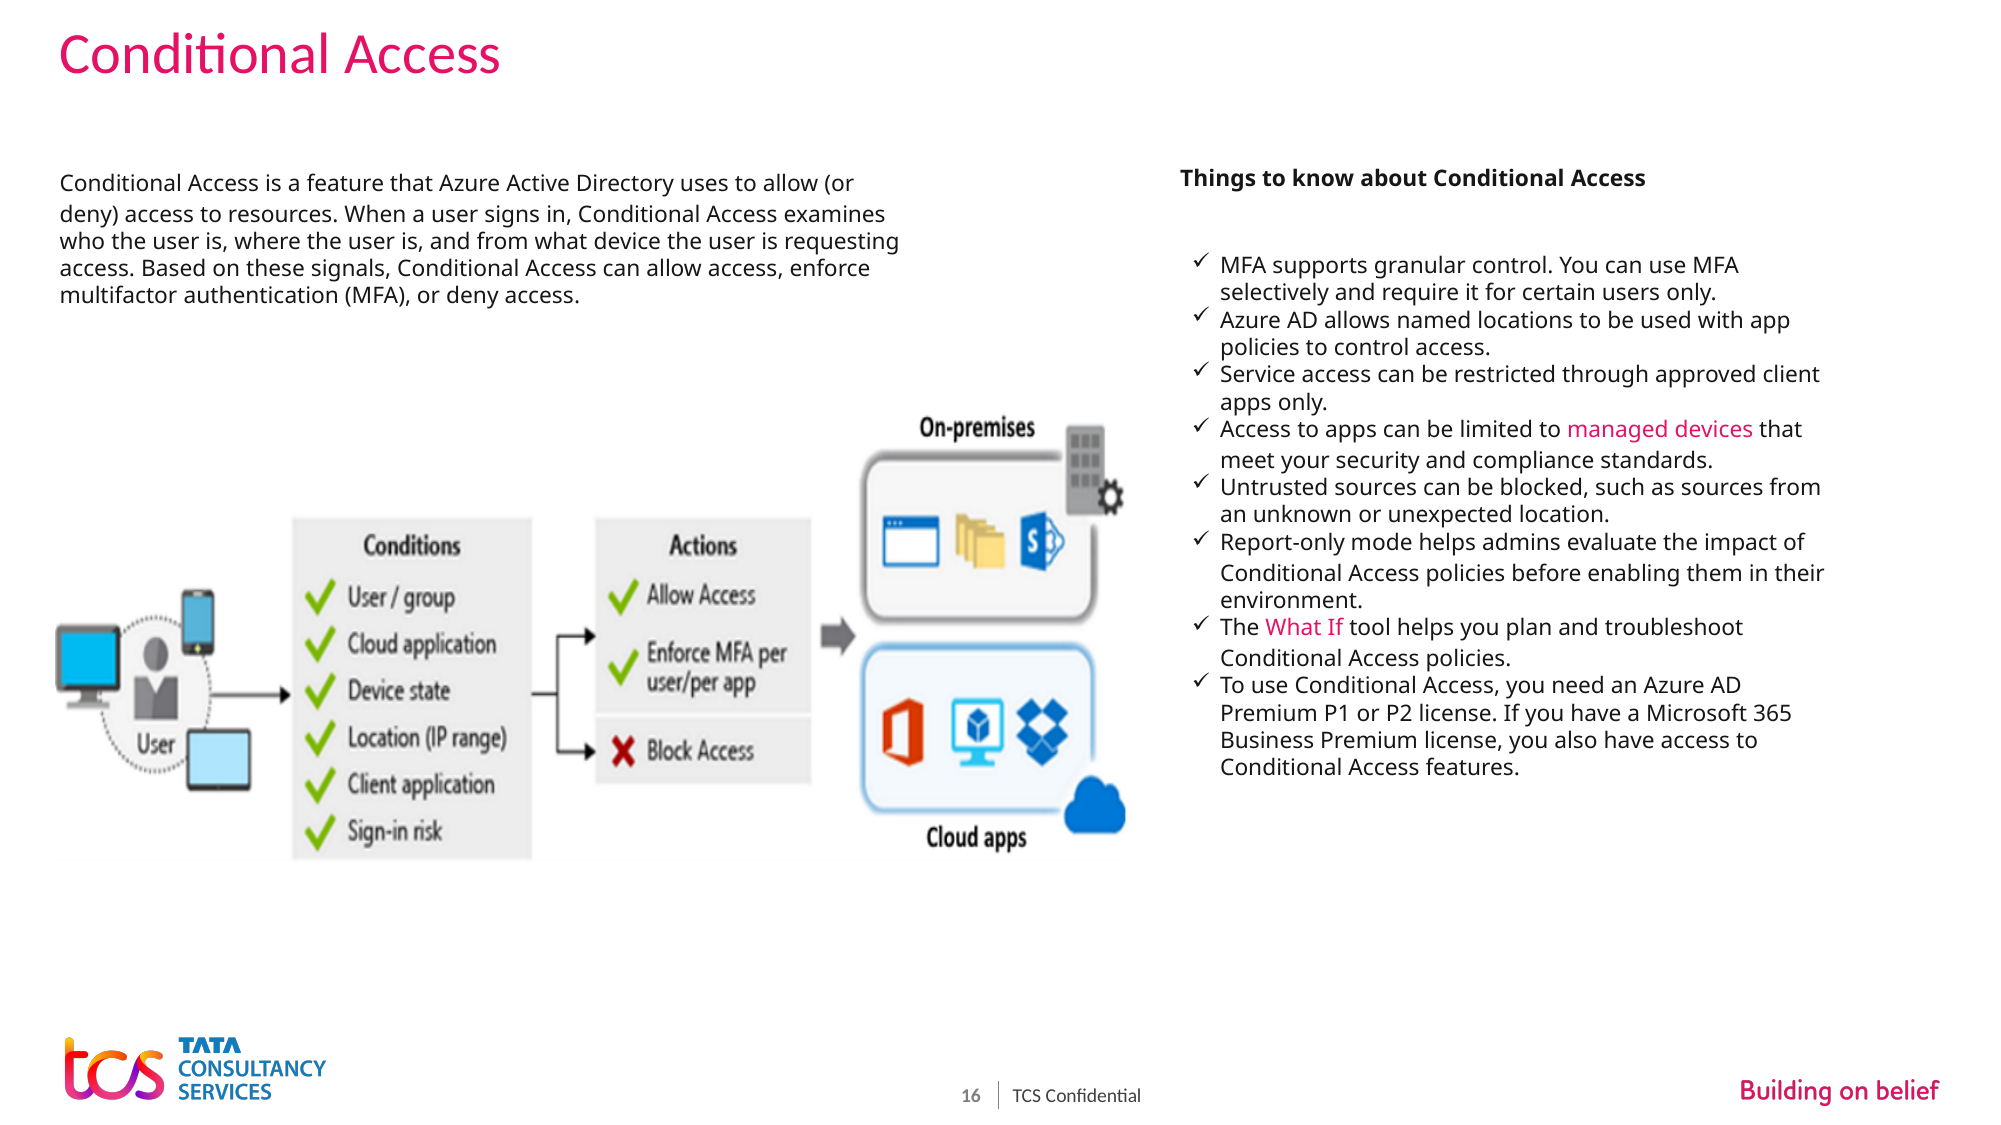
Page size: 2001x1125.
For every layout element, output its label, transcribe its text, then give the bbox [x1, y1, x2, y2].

title Conditional Access [44, 16, 1770, 138]
picture [1741, 1079, 1940, 1106]
footer TCS Confidential [1002, 1081, 1413, 1109]
text_box Conditional Access is a feature that Azure Active Directory uses to allow (or deny) access to resources. When a user signs in, Conditional Access examines who the user is, where the user is, and from what device the user is requesting access. Based on these signals, Conditional Access can allow access, enforce multifactor authentication (MFA), or deny access. [44, 160, 923, 316]
text_box MFA supports granular control. You can use MFA selectively and require it for certain users only. Azure AD allows named locations to be used with app policies to control access. Service access can be restricted through approved client apps only. Access to apps can be limited to managed devices that meet your security and compliance standards. Untrusted sources can be blocked, such as sources from an unknown or unexpected location. Report-only mode helps admins evaluate the impact of Conditional Access policies before enabling them in their environment. The What If tool helps you plan and troubleshoot Conditional Access policies. To use Conditional Access, you need an Azure AD Premium P1 or P2 license. If you have a Microsoft 365 Business Premium license, you also have access to Conditional Access features. [1131, 243, 1853, 788]
picture [54, 408, 1130, 868]
text_box Things to know about Conditional Access [1165, 156, 2000, 199]
picture [64, 1036, 326, 1102]
